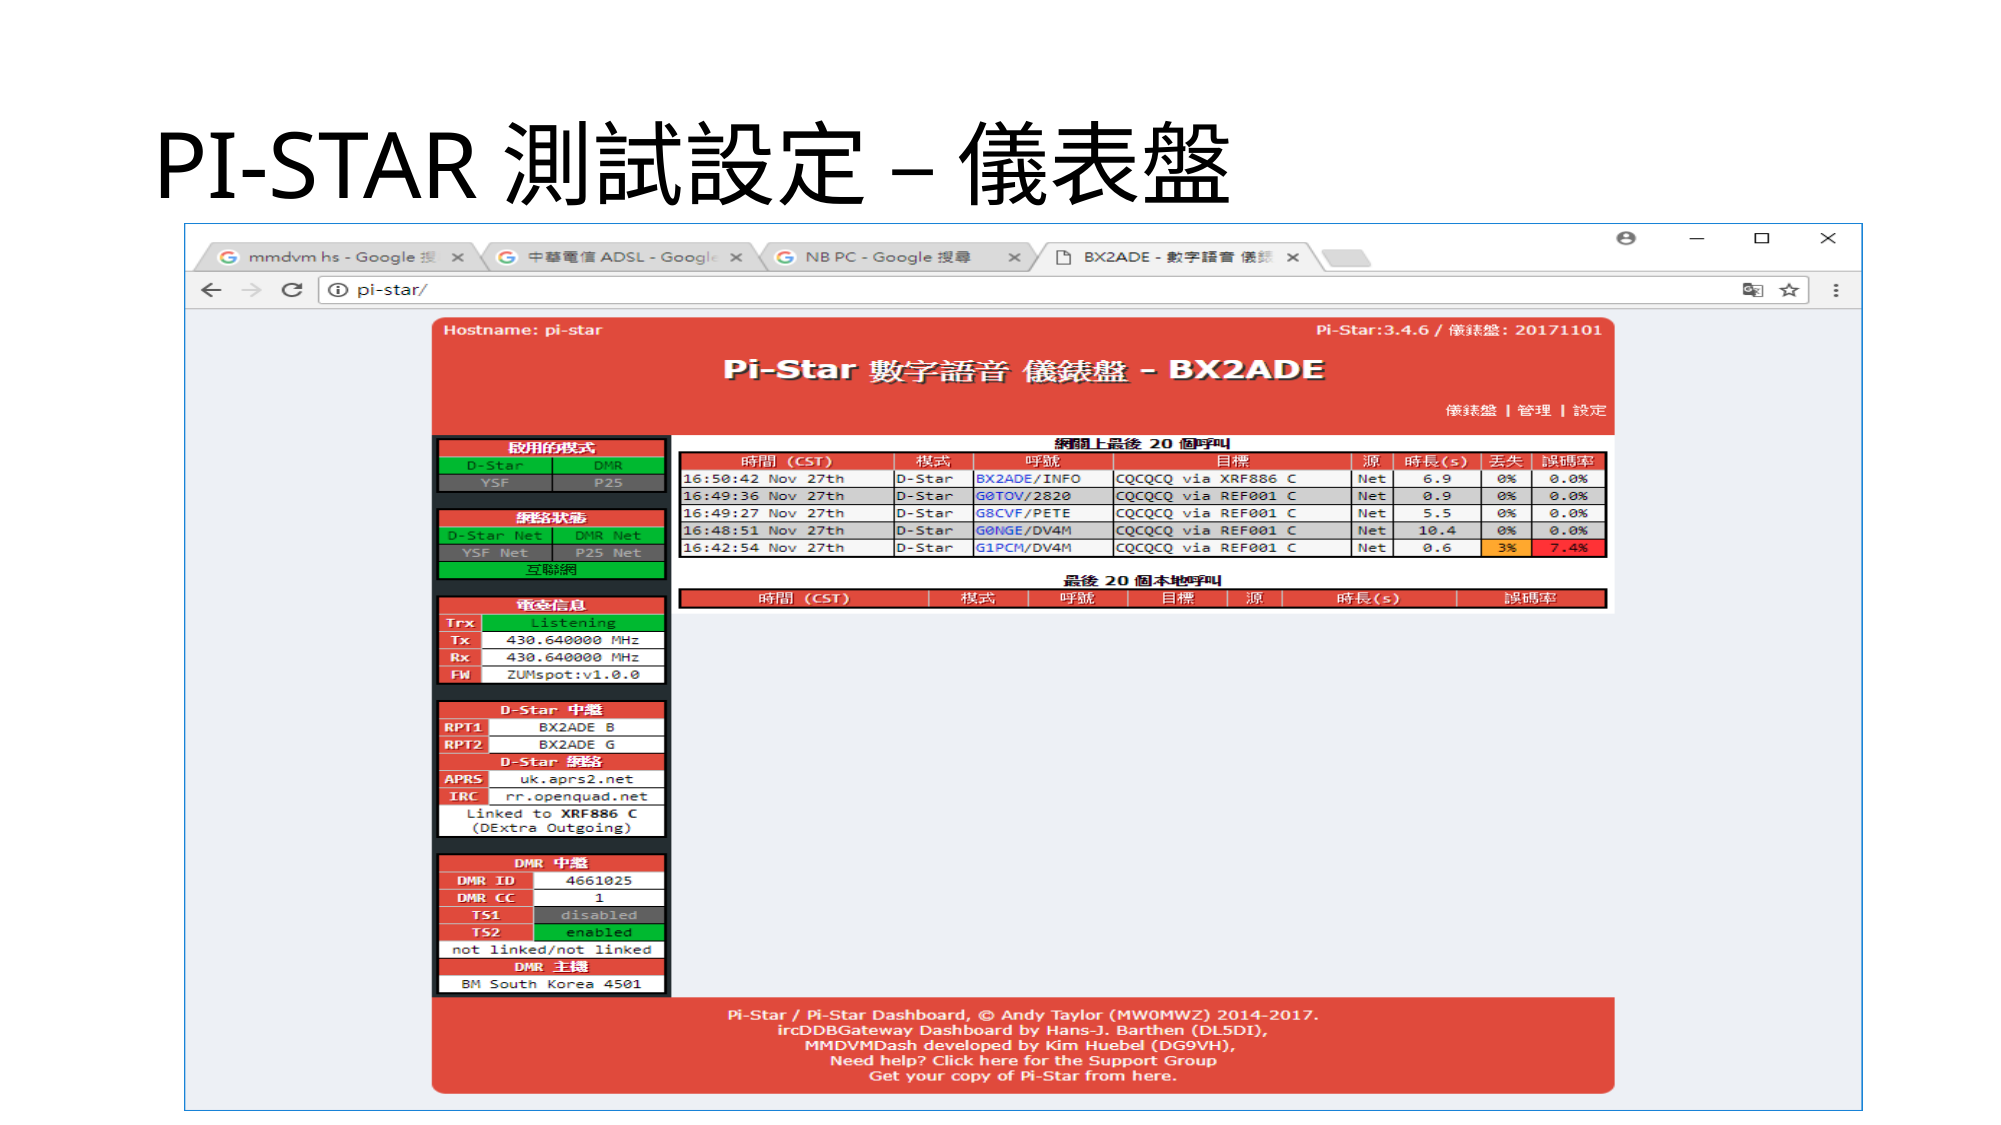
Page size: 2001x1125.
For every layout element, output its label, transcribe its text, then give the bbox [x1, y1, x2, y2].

title PI-STAR測試設定 – 儀表盤 [137, 59, 1863, 278]
picture [184, 223, 1863, 1111]
